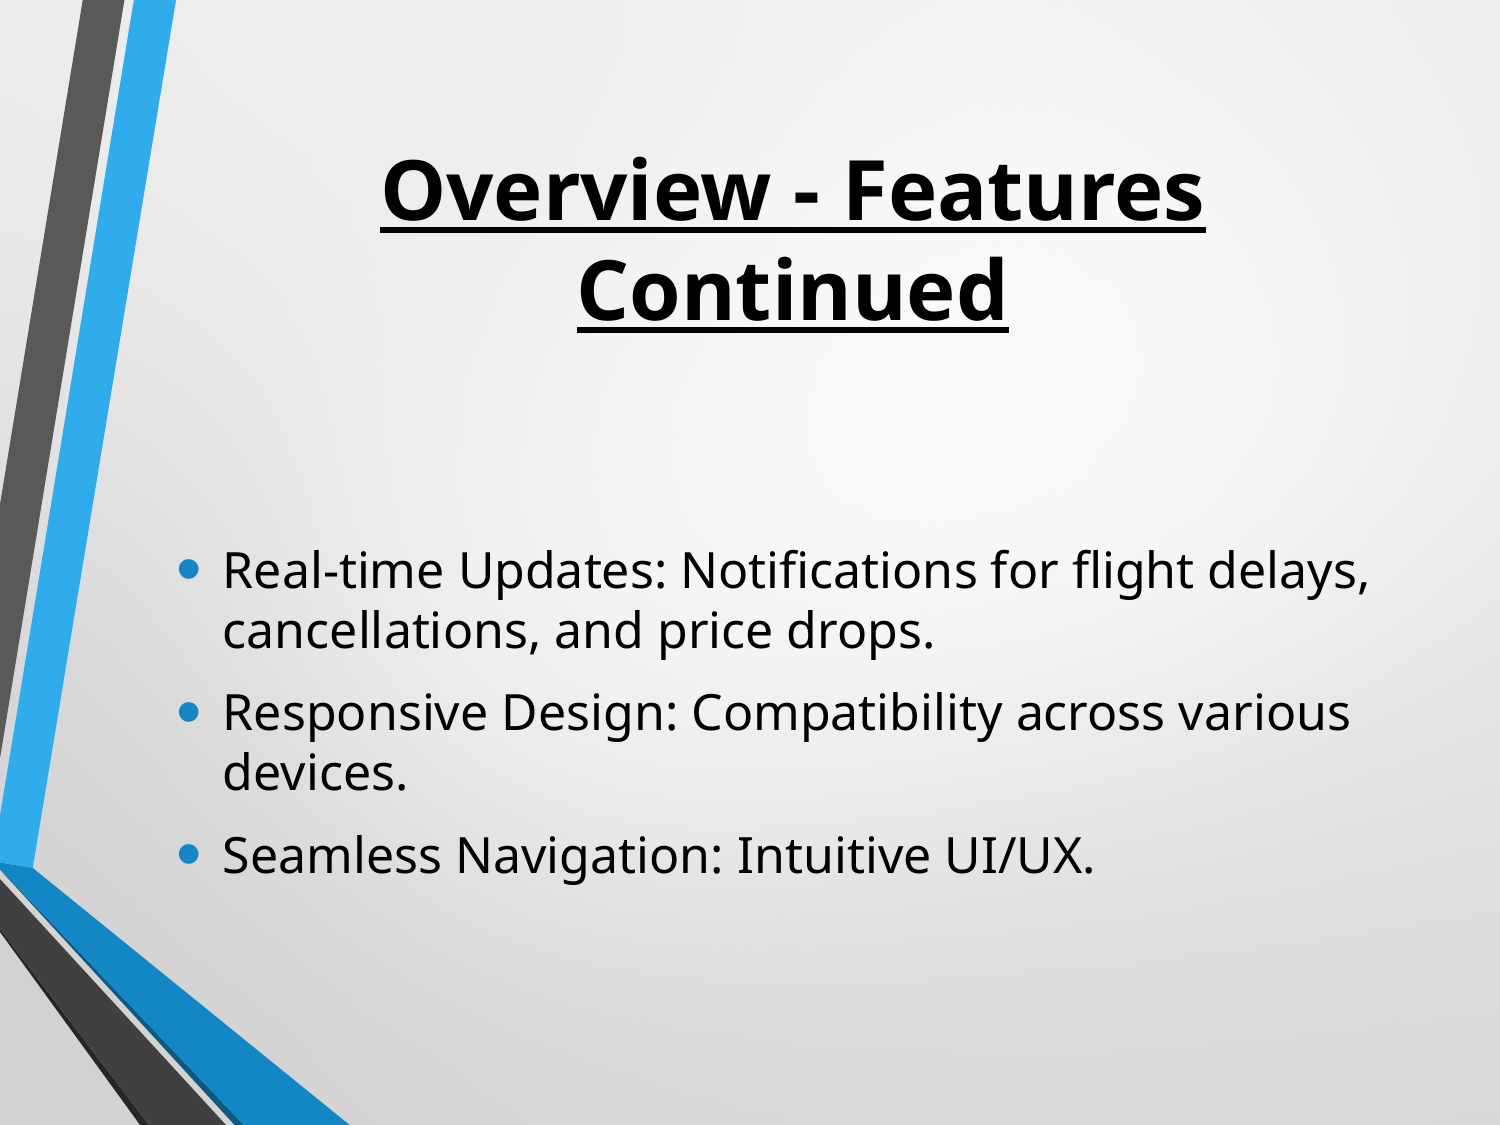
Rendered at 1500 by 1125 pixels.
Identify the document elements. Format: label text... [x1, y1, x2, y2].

title Overview - Features Continued [161, 75, 1425, 400]
list Real-time Updates: Notifications for flight delays, cancellations, and price drops. Responsive Design: Compatibility across various devices. Seamless Navigation: Intuitive UI/UX. [161, 437, 1425, 985]
